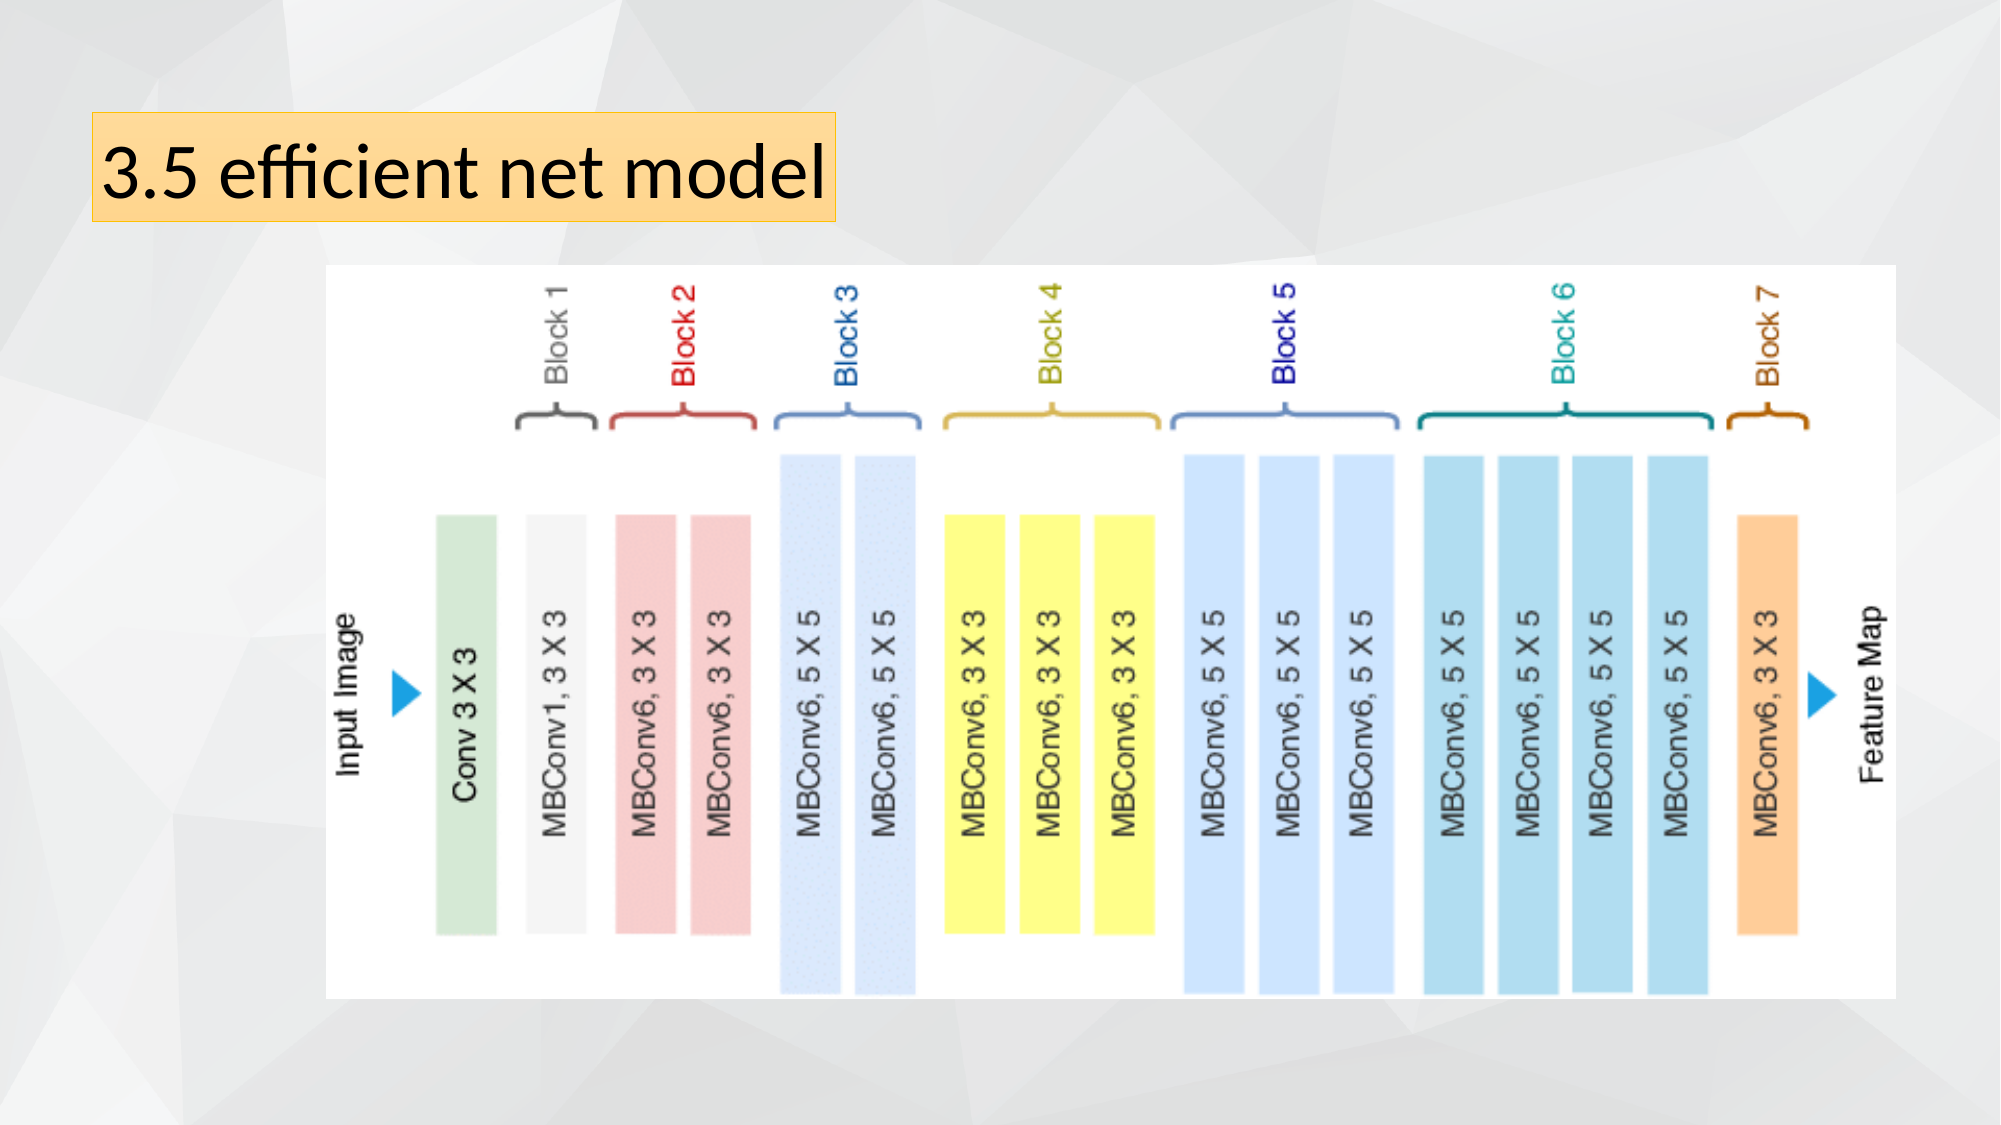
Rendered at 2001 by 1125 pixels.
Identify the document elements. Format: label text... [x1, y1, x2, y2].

text_box 3.5 efficient net model [92, 112, 836, 222]
picture [0, 0, 2001, 1125]
